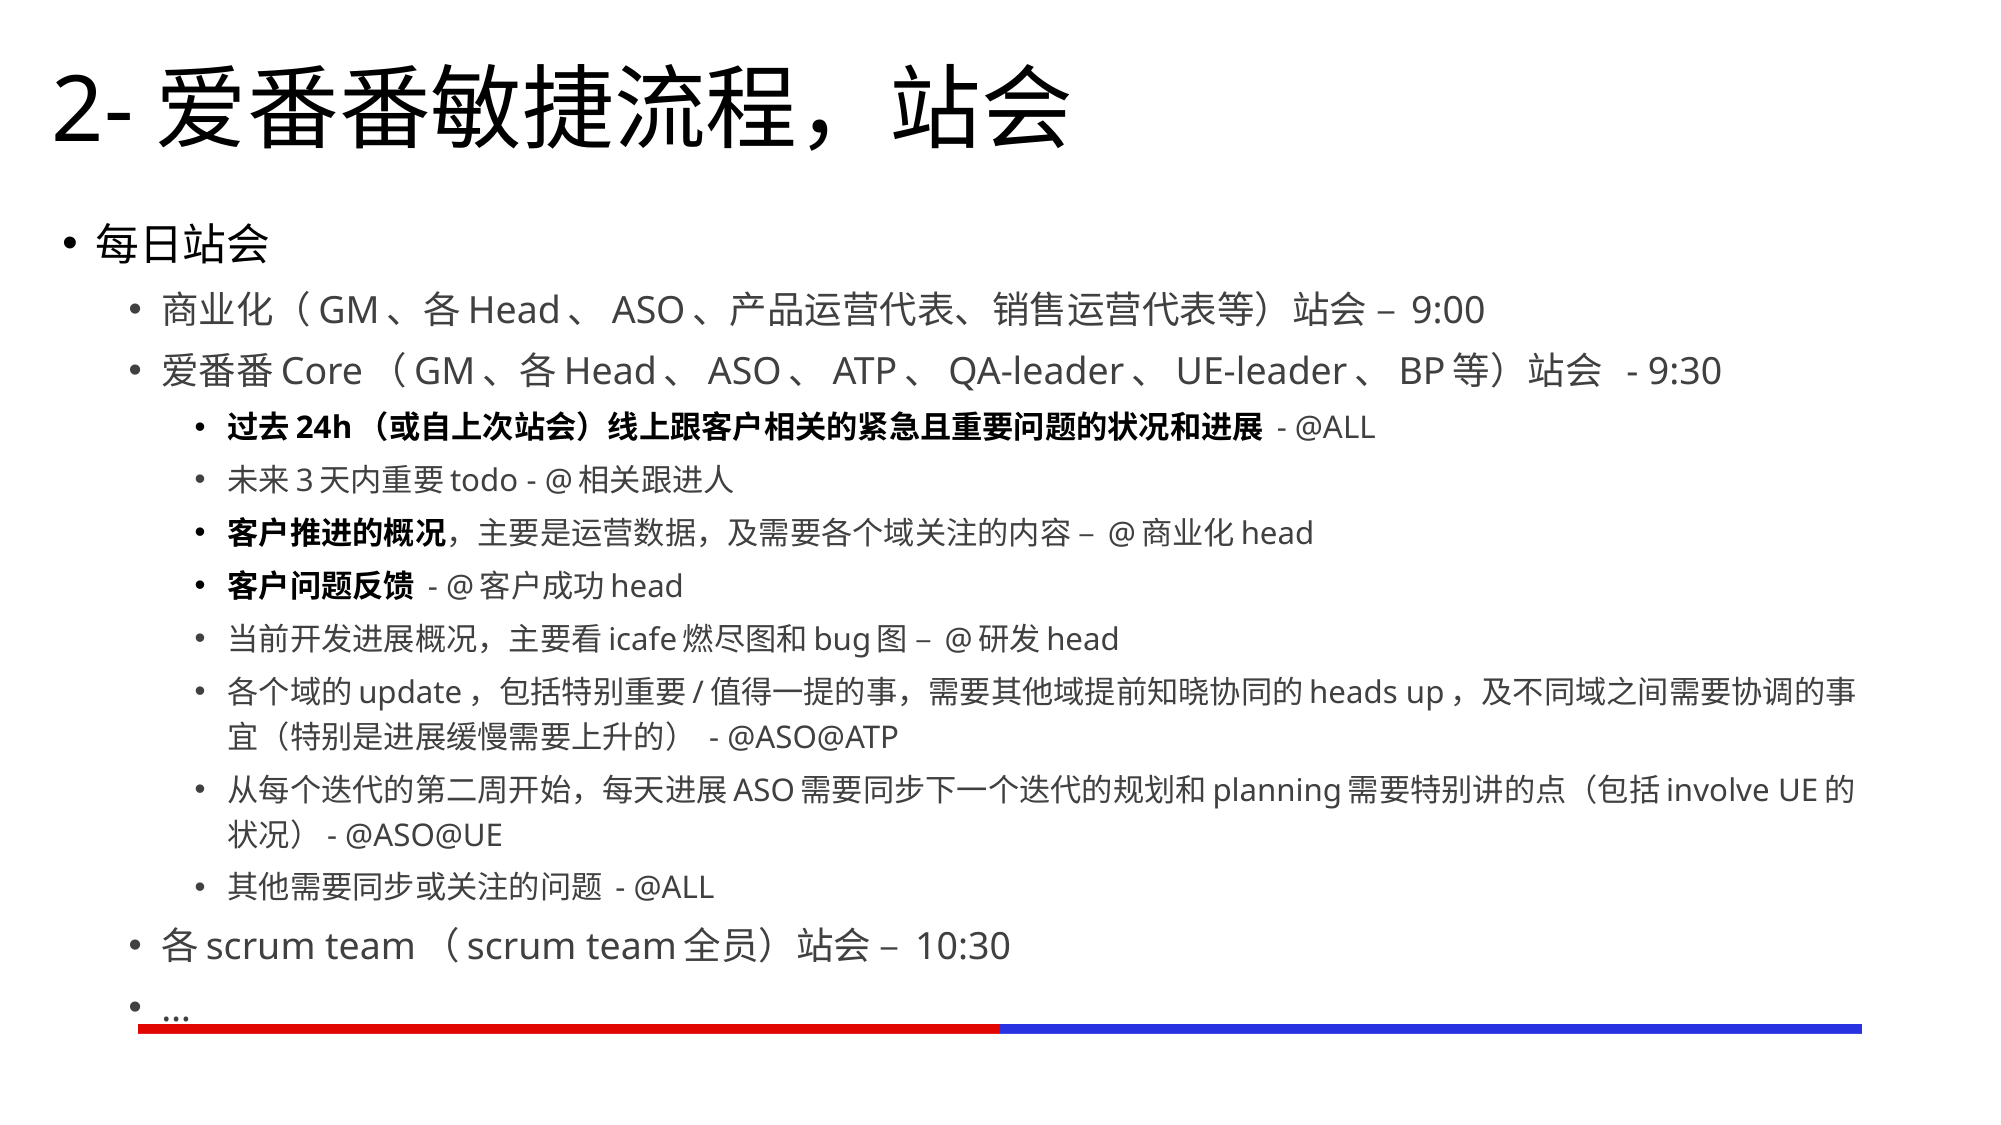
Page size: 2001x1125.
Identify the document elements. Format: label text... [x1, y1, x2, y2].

picture [138, 1024, 1862, 1034]
title 2-爱番番敏捷流程，站会 [36, 2, 1762, 221]
list 每日站会 商业化（GM、各Head、ASO、产品运营代表、销售运营代表等）站会 – 9:00 爱番番Core（GM、各Head、ASO、ATP、QA-leader、UE-leader、BP等）站会 - 9:30 过去24h（或自上次站会）线上跟客户相关的紧急且重要问题的状况和进展 - @ALL 未来3天内重要todo - @相关跟进人 客户推进的概况，主要是运营数据，及需要各个域关注的内容 – @商业化head 客户问题反馈 - @客户成功head 当前开发进展概况，主要看icafe燃尽图和bug图 – @研发head 各个域的update，包括特别重要/值得一提的事，需要其他域提前知晓协同的heads up，及不同域之间需要协调的事宜（特别是进展缓慢需要上升的） - @ASO@ATP 从每个迭代的第二周开始，每天进展ASO需要同步下一个迭代的规划和planning需要特别讲的点（包括involve UE的状况）- @ASO@UE 其他需要同步或关注的问题 - @ALL 各scrum team（scrum team全员）站会 – 10:30 … [47, 182, 1873, 1042]
